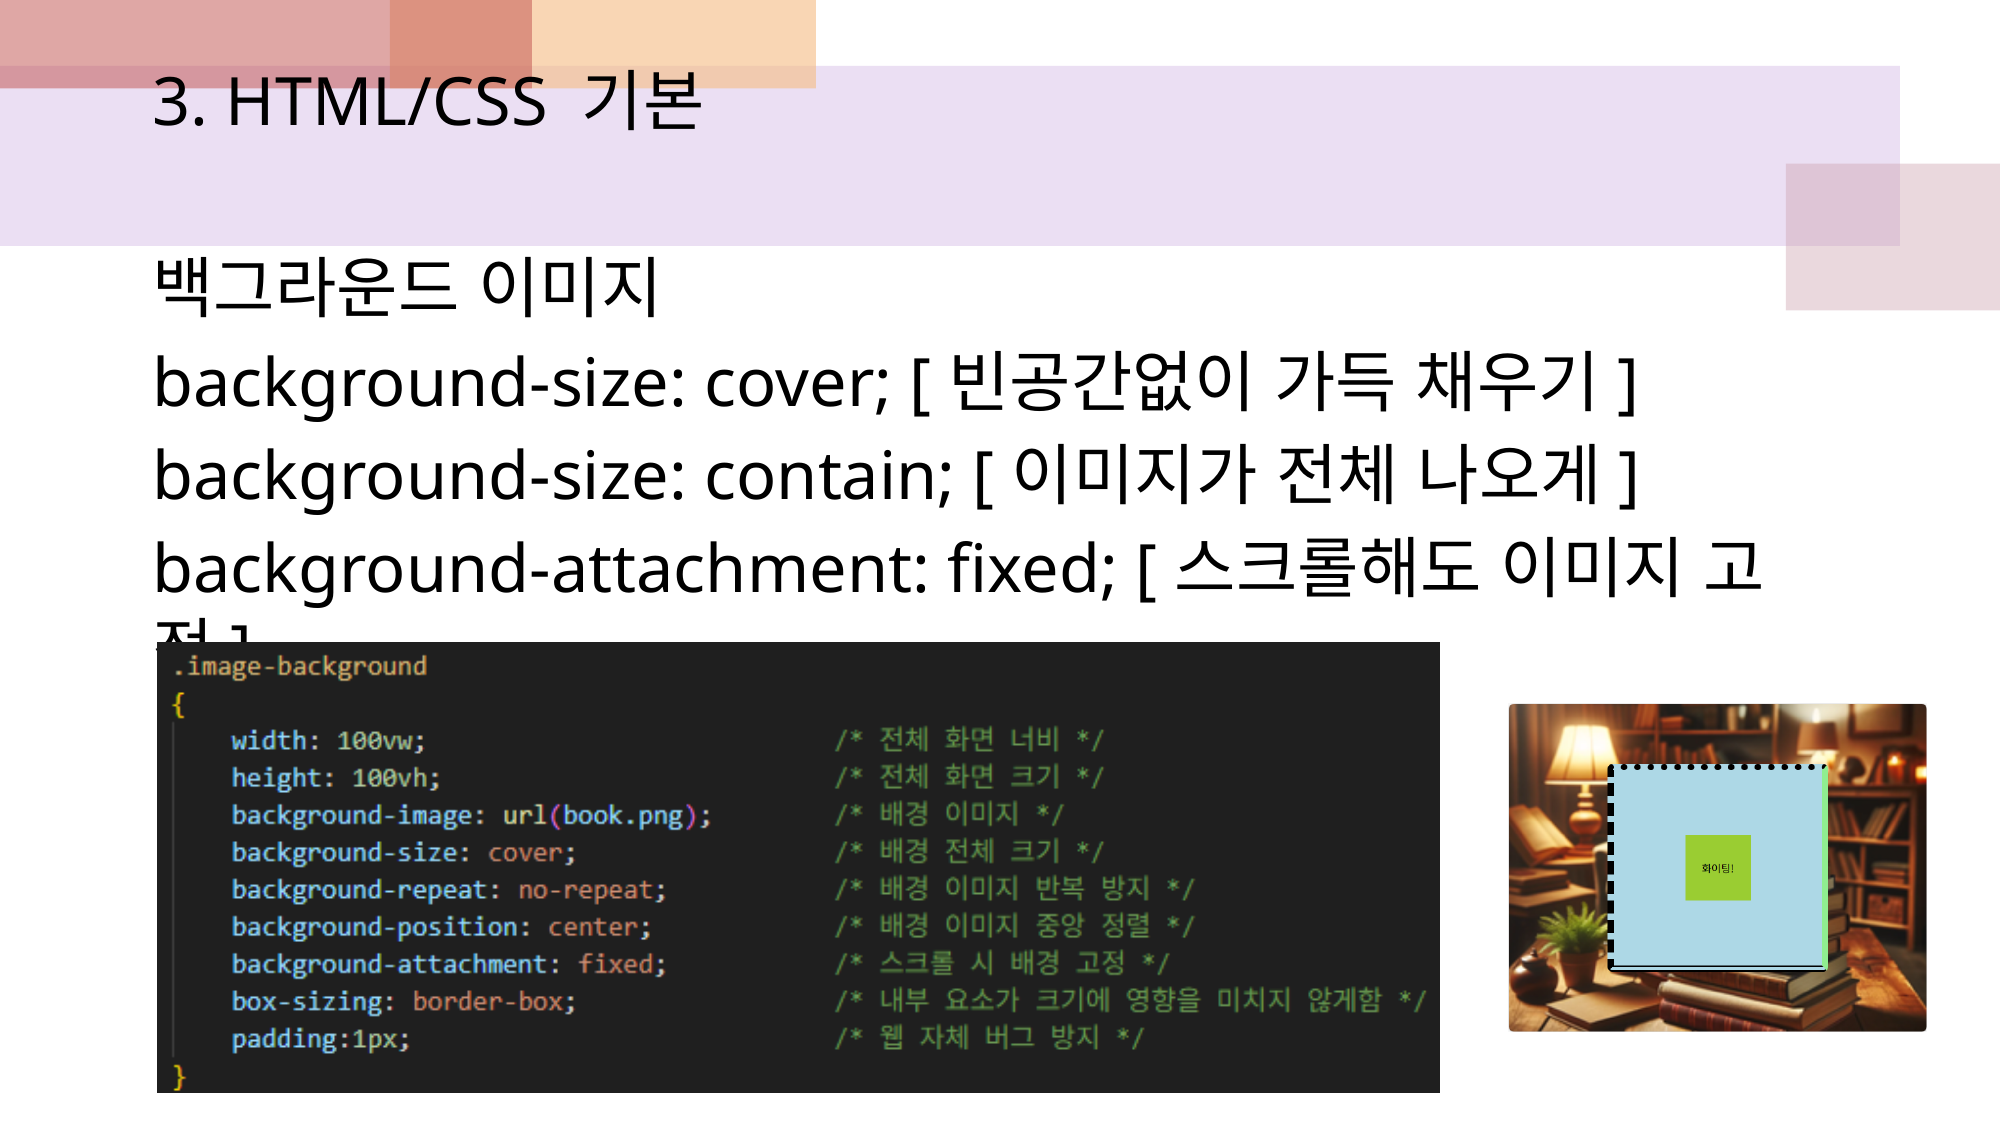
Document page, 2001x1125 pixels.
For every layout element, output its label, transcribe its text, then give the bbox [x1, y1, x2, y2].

picture [156, 642, 1440, 1093]
picture [1508, 703, 1927, 1033]
list 3. HTML/CSS 기본 백그라운드 이미지 background-size: cover; [빈공간없이 가득 채우기] background-size: contain; [이미지가 전체 나오게] background-attachment: fixed; [스크롤해도 이미지 고정] [137, 51, 1863, 1014]
